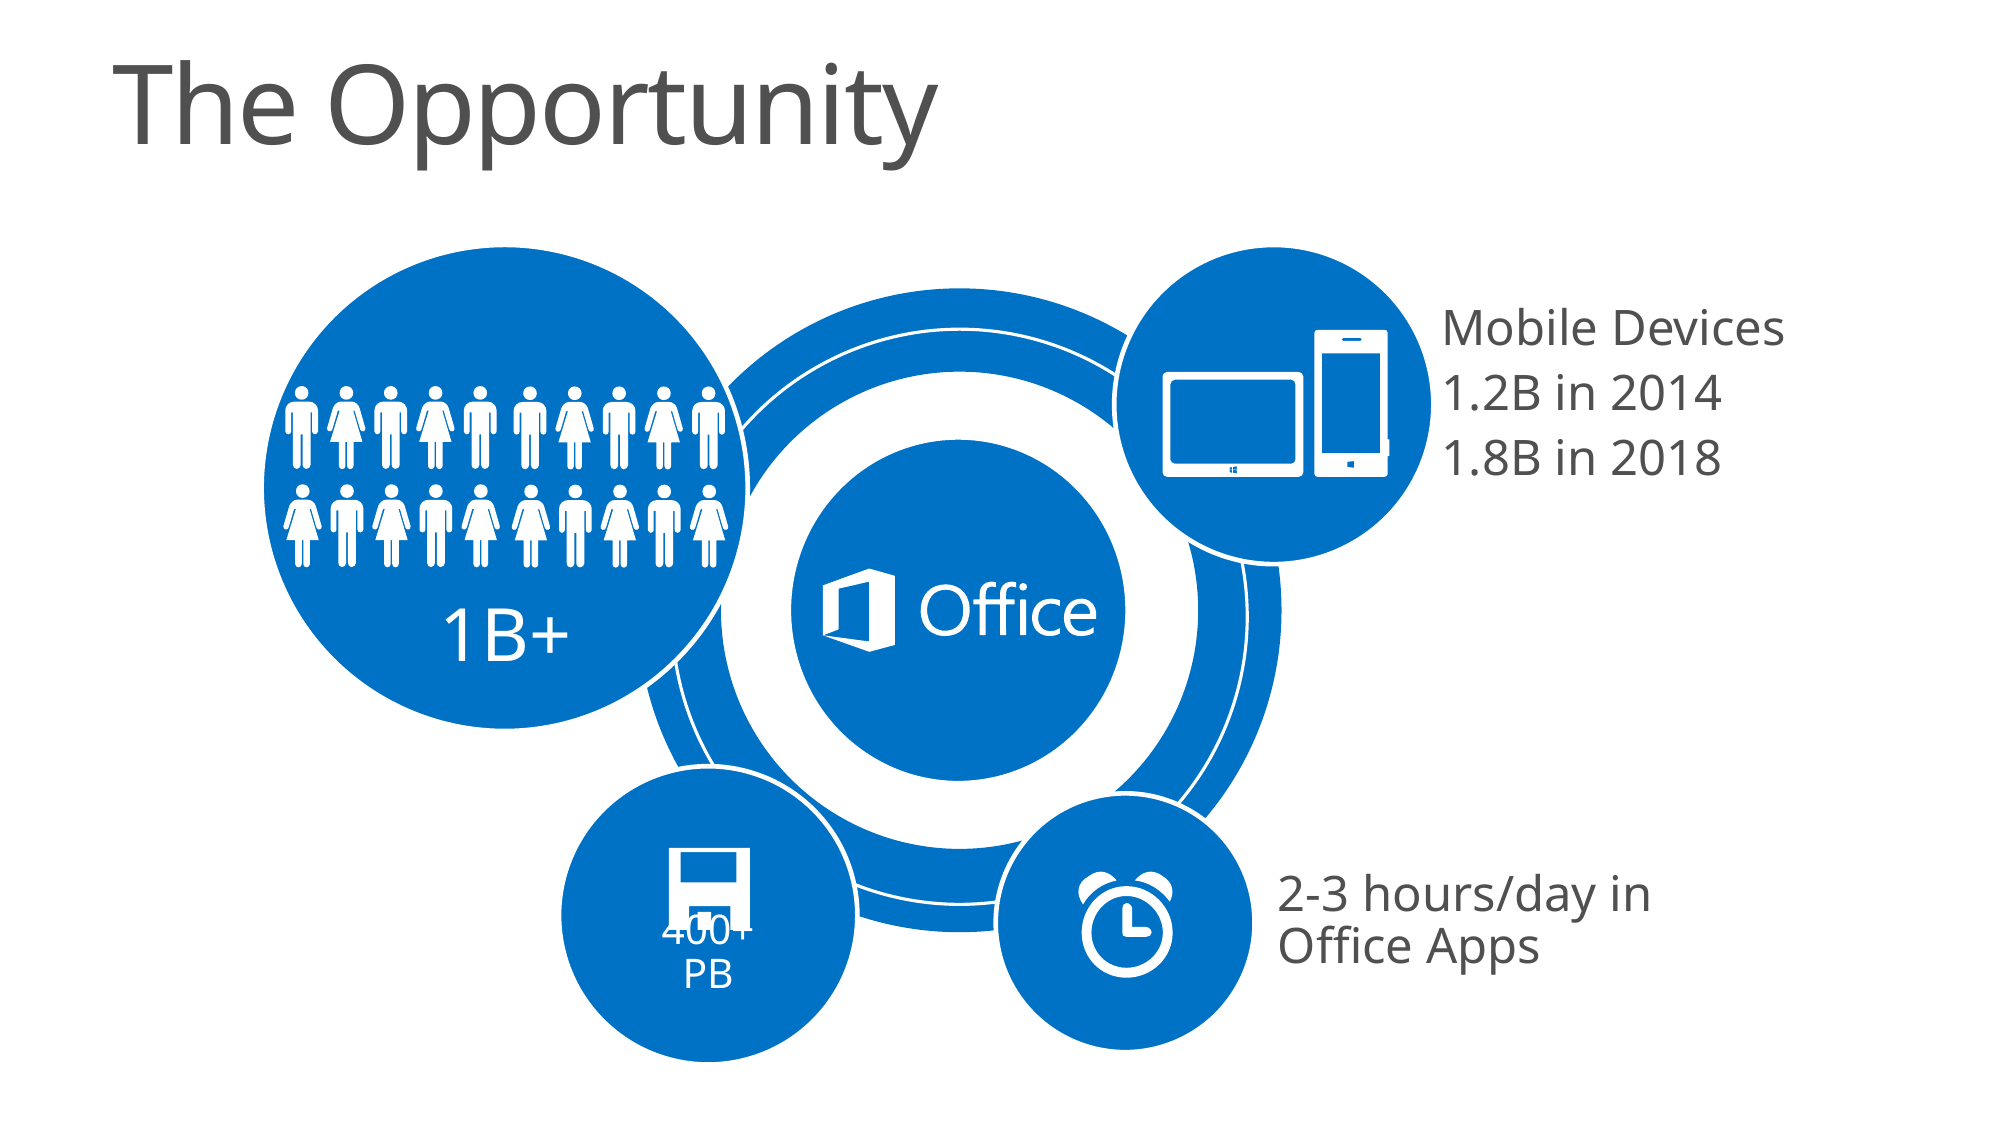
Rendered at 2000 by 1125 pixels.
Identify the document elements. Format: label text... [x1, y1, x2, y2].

text_box 400+ PB [650, 1053, 766, 1065]
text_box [261, 244, 1810, 1053]
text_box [511, 386, 729, 568]
title The Opportunity [88, 34, 2000, 182]
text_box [282, 385, 501, 568]
